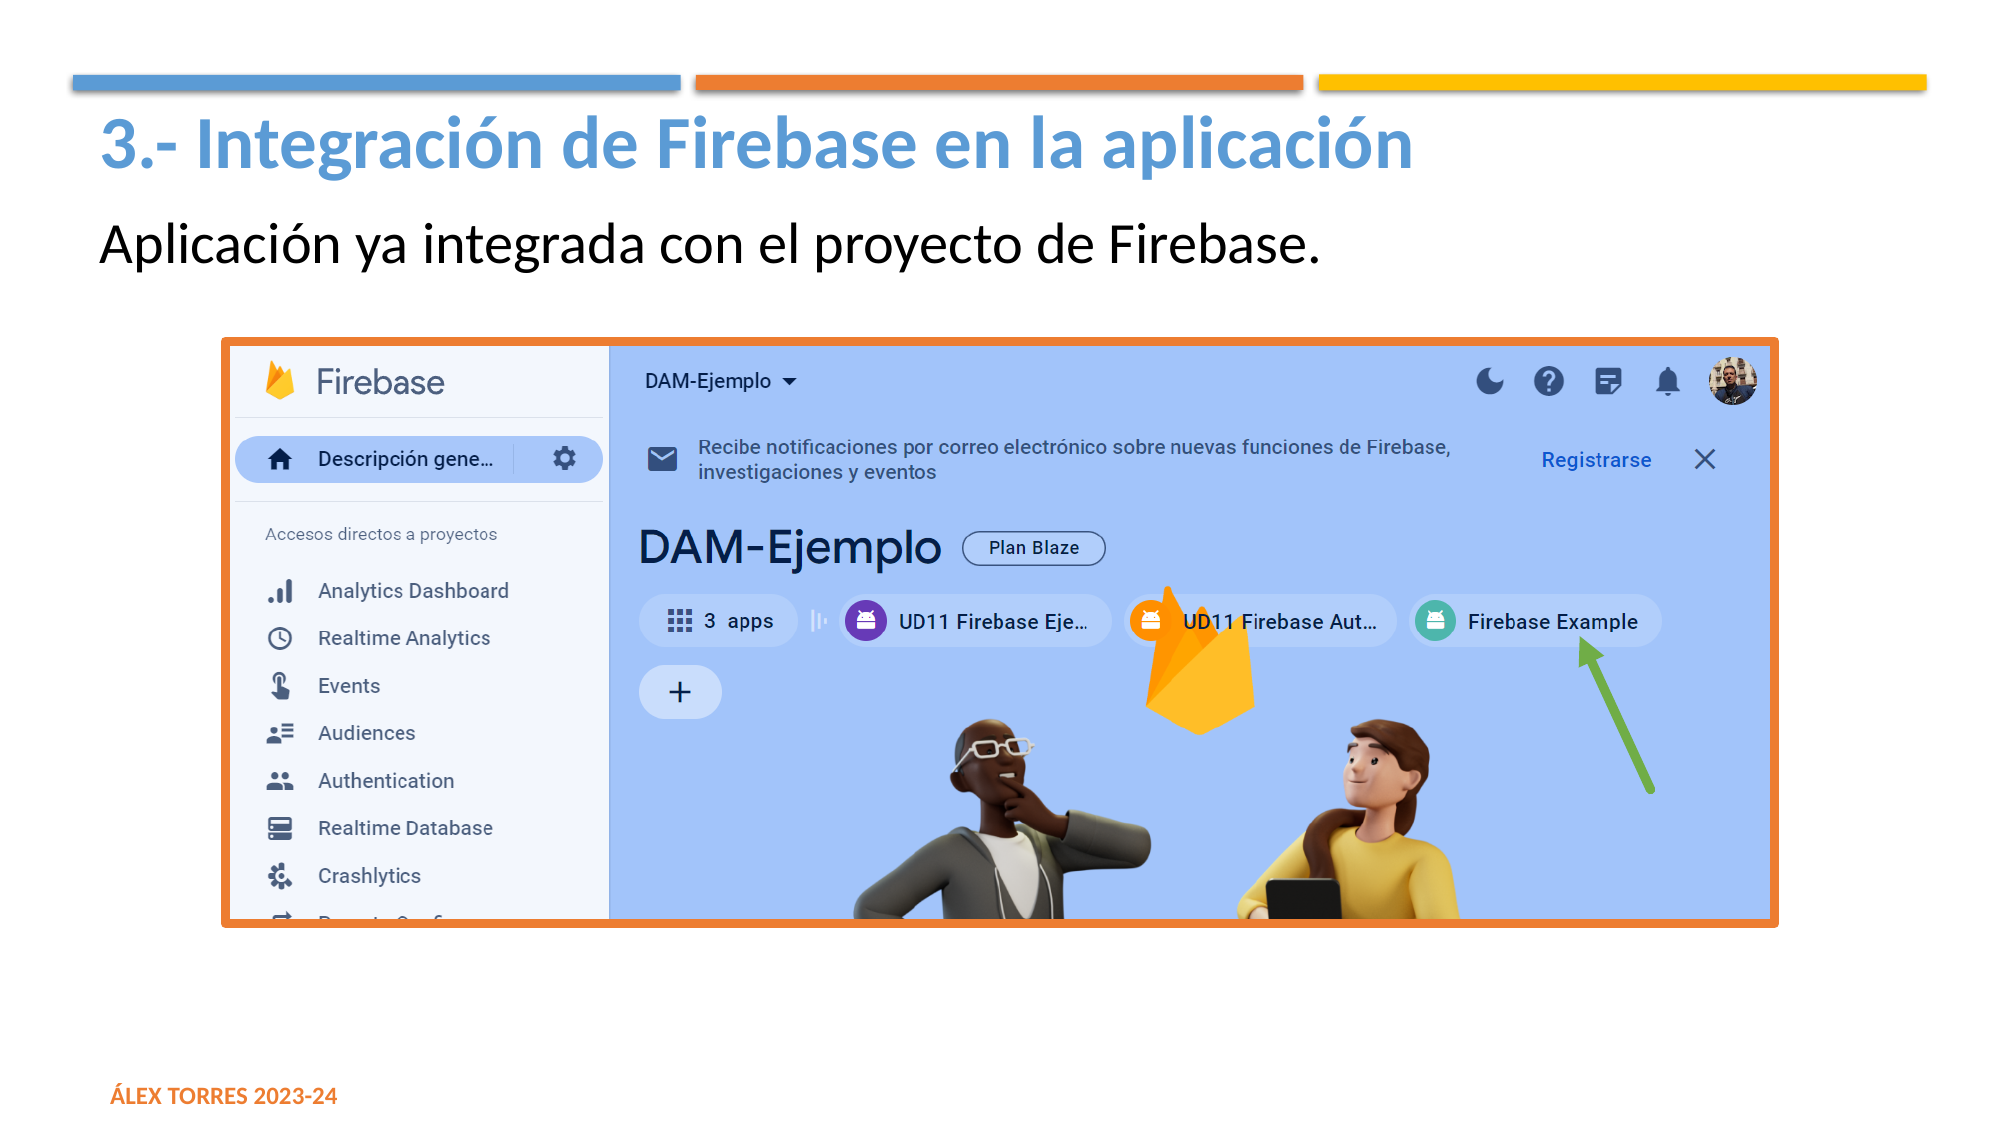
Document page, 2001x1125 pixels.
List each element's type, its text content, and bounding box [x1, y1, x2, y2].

text_box 3.- Integración de Firebase en la aplicación [85, 78, 1915, 188]
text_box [1579, 635, 1652, 791]
picture [229, 345, 1771, 919]
text_box Aplicación ya integrada con el proyecto de Firebase. [85, 190, 1915, 1074]
